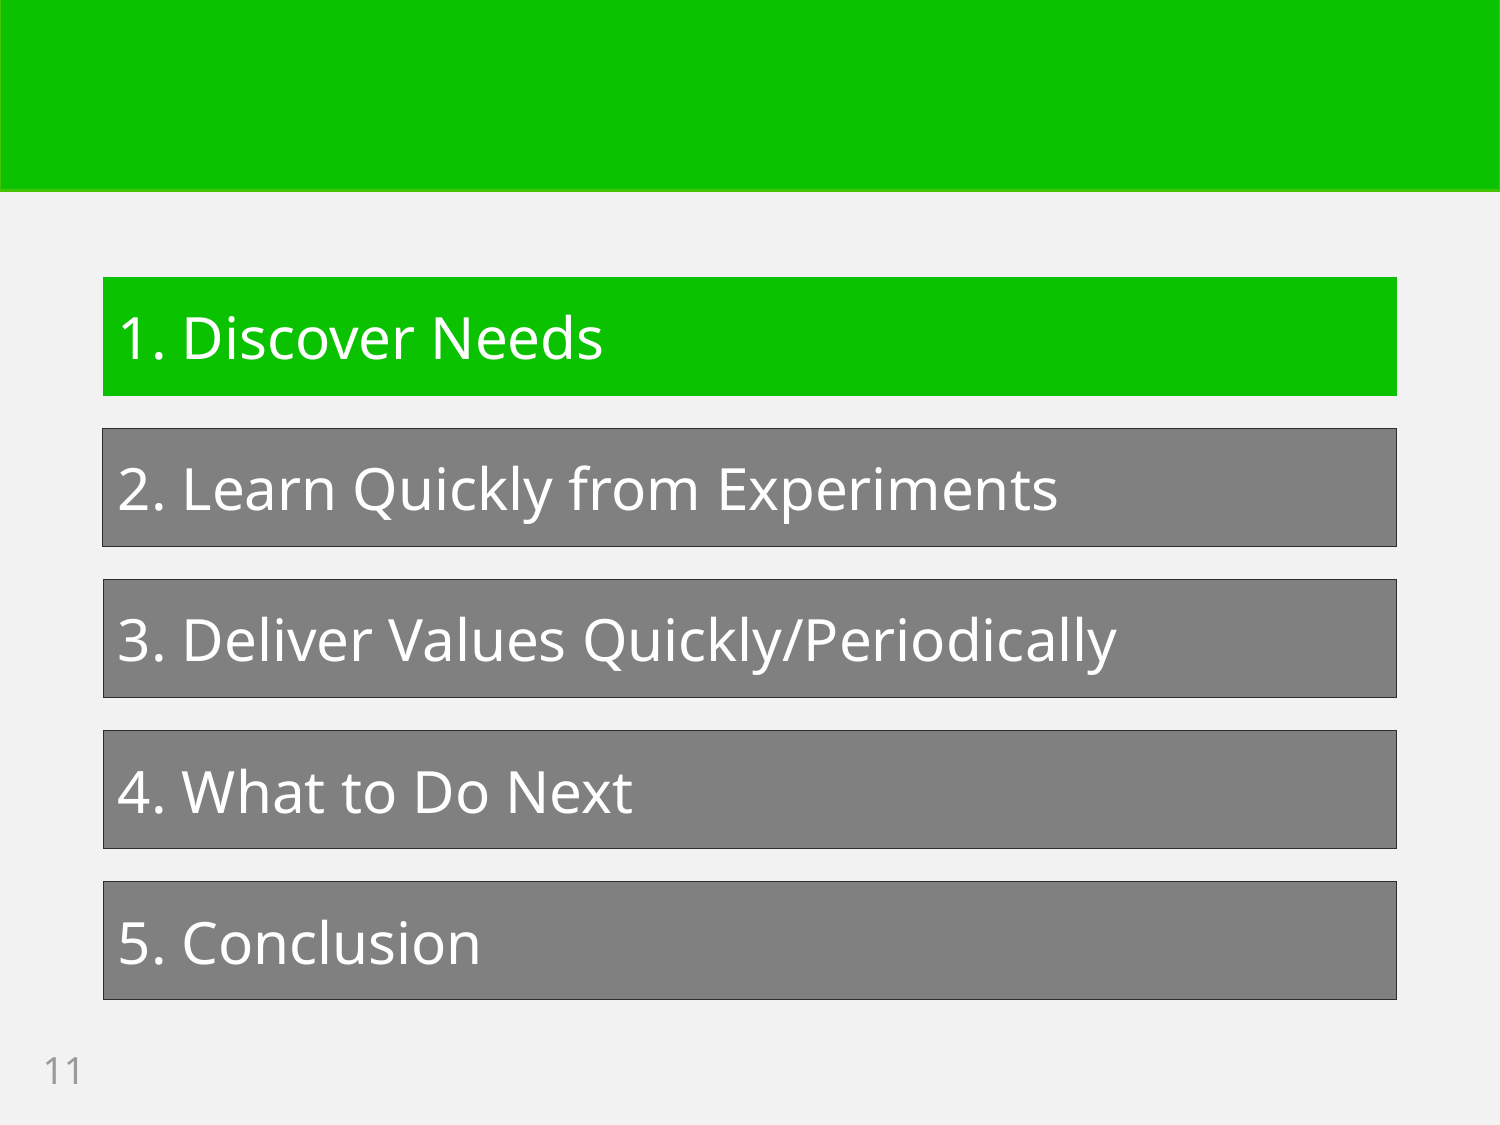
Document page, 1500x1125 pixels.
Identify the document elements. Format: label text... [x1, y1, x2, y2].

slide_number 11 [27, 1042, 146, 1102]
text_box 3. Deliver Values Quickly/Periodically [103, 579, 1397, 698]
text_box 4. What to Do Next [103, 730, 1397, 849]
text_box 5. Conclusion [103, 881, 1397, 1000]
text_box 2. Learn Quickly from Experiments [102, 428, 1397, 547]
text_box 1. Discover Needs [103, 277, 1397, 396]
